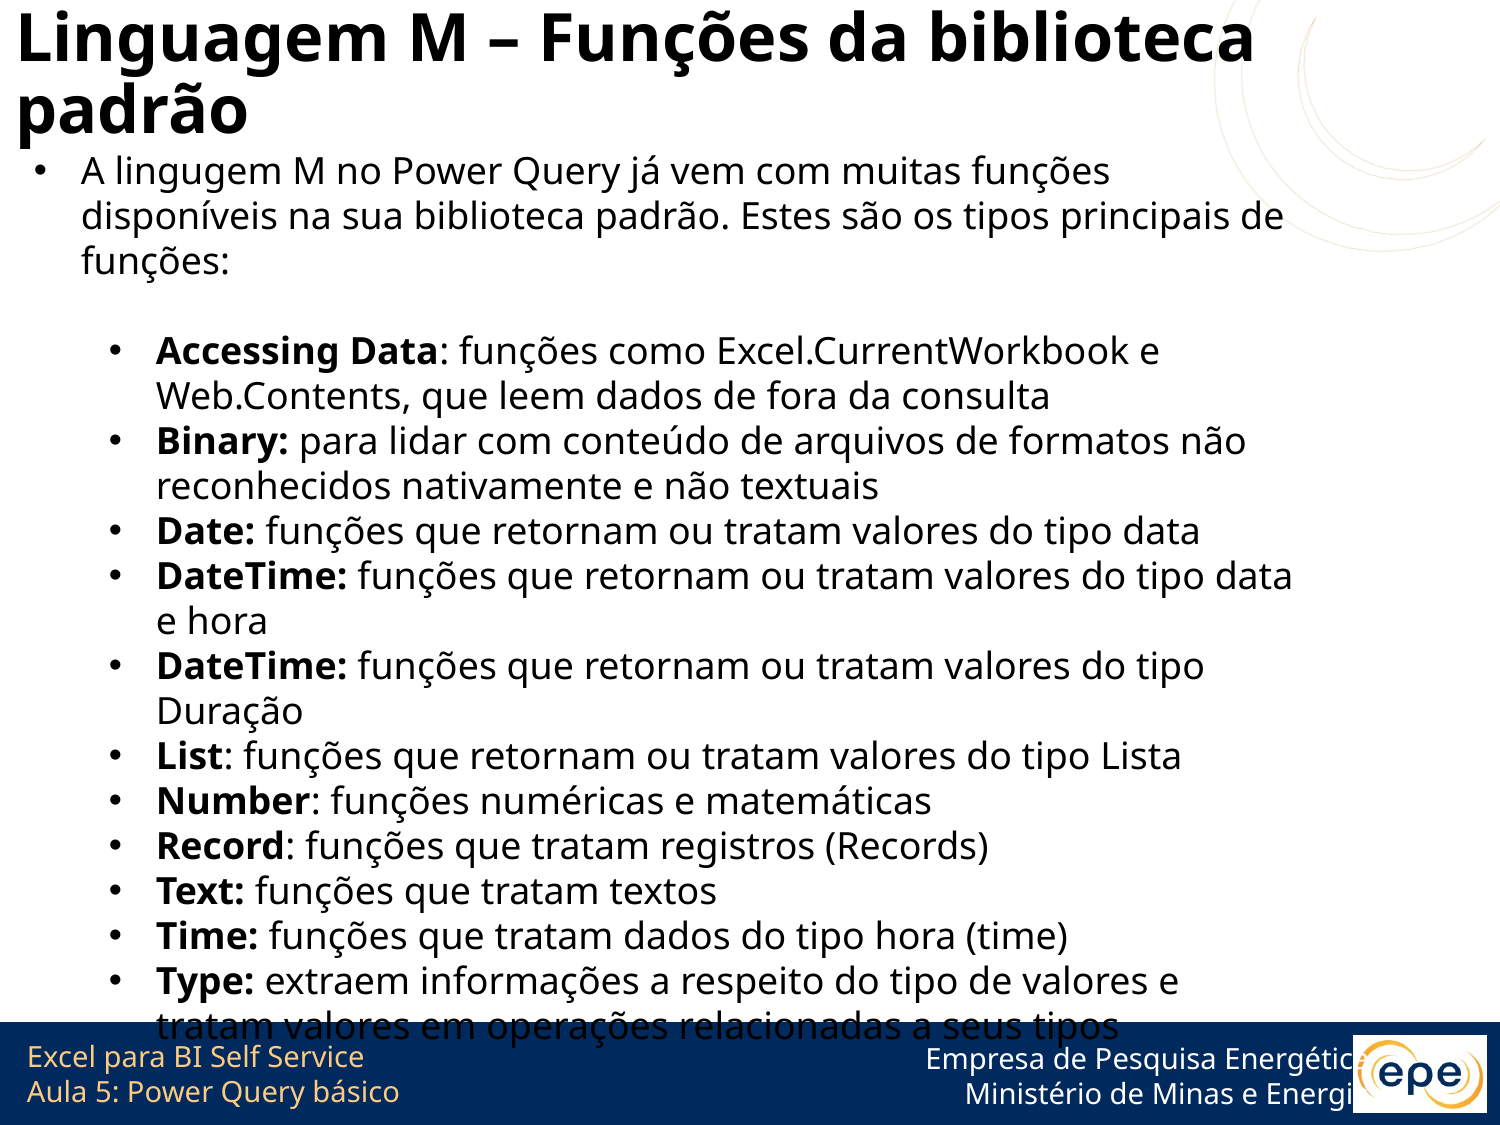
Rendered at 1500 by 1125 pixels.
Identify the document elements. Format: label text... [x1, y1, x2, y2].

title Linguagem M – Funções da biblioteca padrão [0, 3, 1459, 148]
text_box A lingugem M no Power Query já vem com muitas funções disponíveis na sua biblioteca padrão. Estes são os tipos principais de funções: Accessing Data: funções como Excel.CurrentWorkbook e Web.Contents, que leem dados de fora da consulta Binary: para lidar com conteúdo de arquivos de formatos não reconhecidos nativamente e não textuais Date: funções que retornam ou tratam valores do tipo data DateTime: funções que retornam ou tratam valores do tipo data e hora DateTime: funções que retornam ou tratam valores do tipo Duração List: funções que retornam ou tratam valores do tipo Lista Number: funções numéricas e matemáticas Record: funções que tratam registros (Records) Text: funções que tratam textos Time: funções que tratam dados do tipo hora (time) Type: extraem informações a respeito do tipo de valores e tratam valores em operações relacionadas a seus tipos [19, 139, 1324, 1125]
picture [1353, 1035, 1487, 1113]
